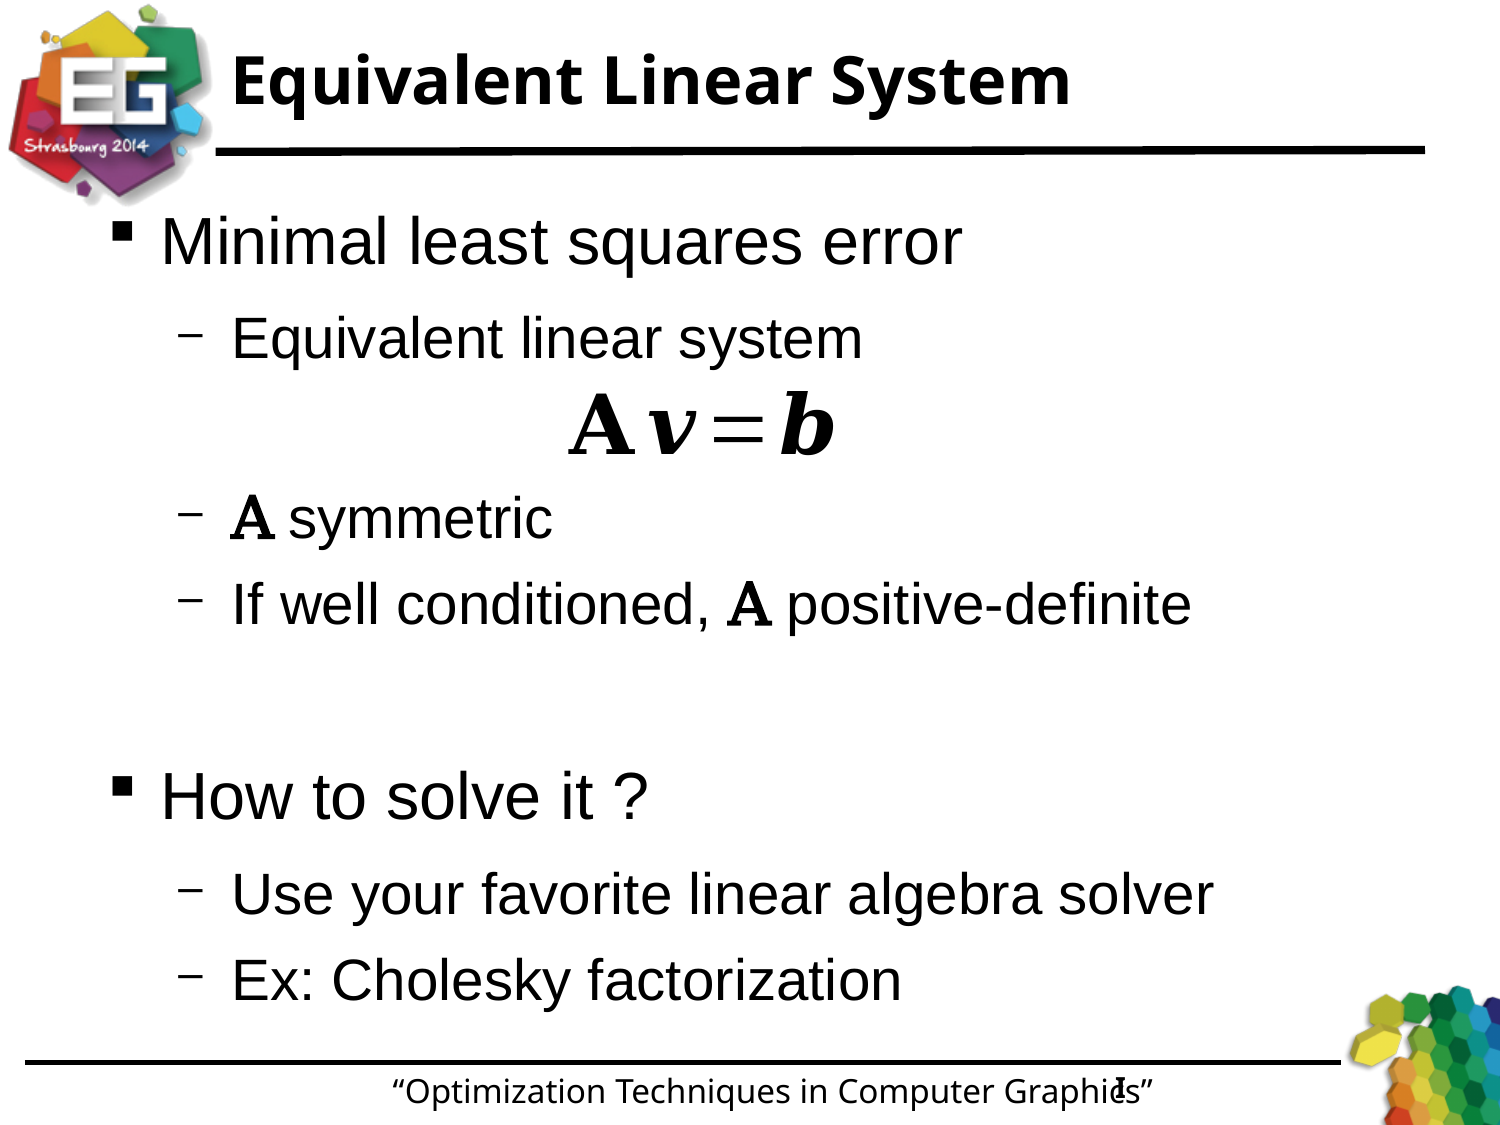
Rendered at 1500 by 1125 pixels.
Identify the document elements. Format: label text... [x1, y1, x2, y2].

picture [0, 0, 216, 216]
list Minimal least squares error Equivalent linear system A symmetric If well conditioned, A positive-definite How to solve it ? Use your favorite linear algebra solver Ex: Cholesky factorization [74, 199, 1426, 1063]
picture [1344, 979, 1500, 1125]
title Equivalent Linear System [215, 36, 1426, 130]
